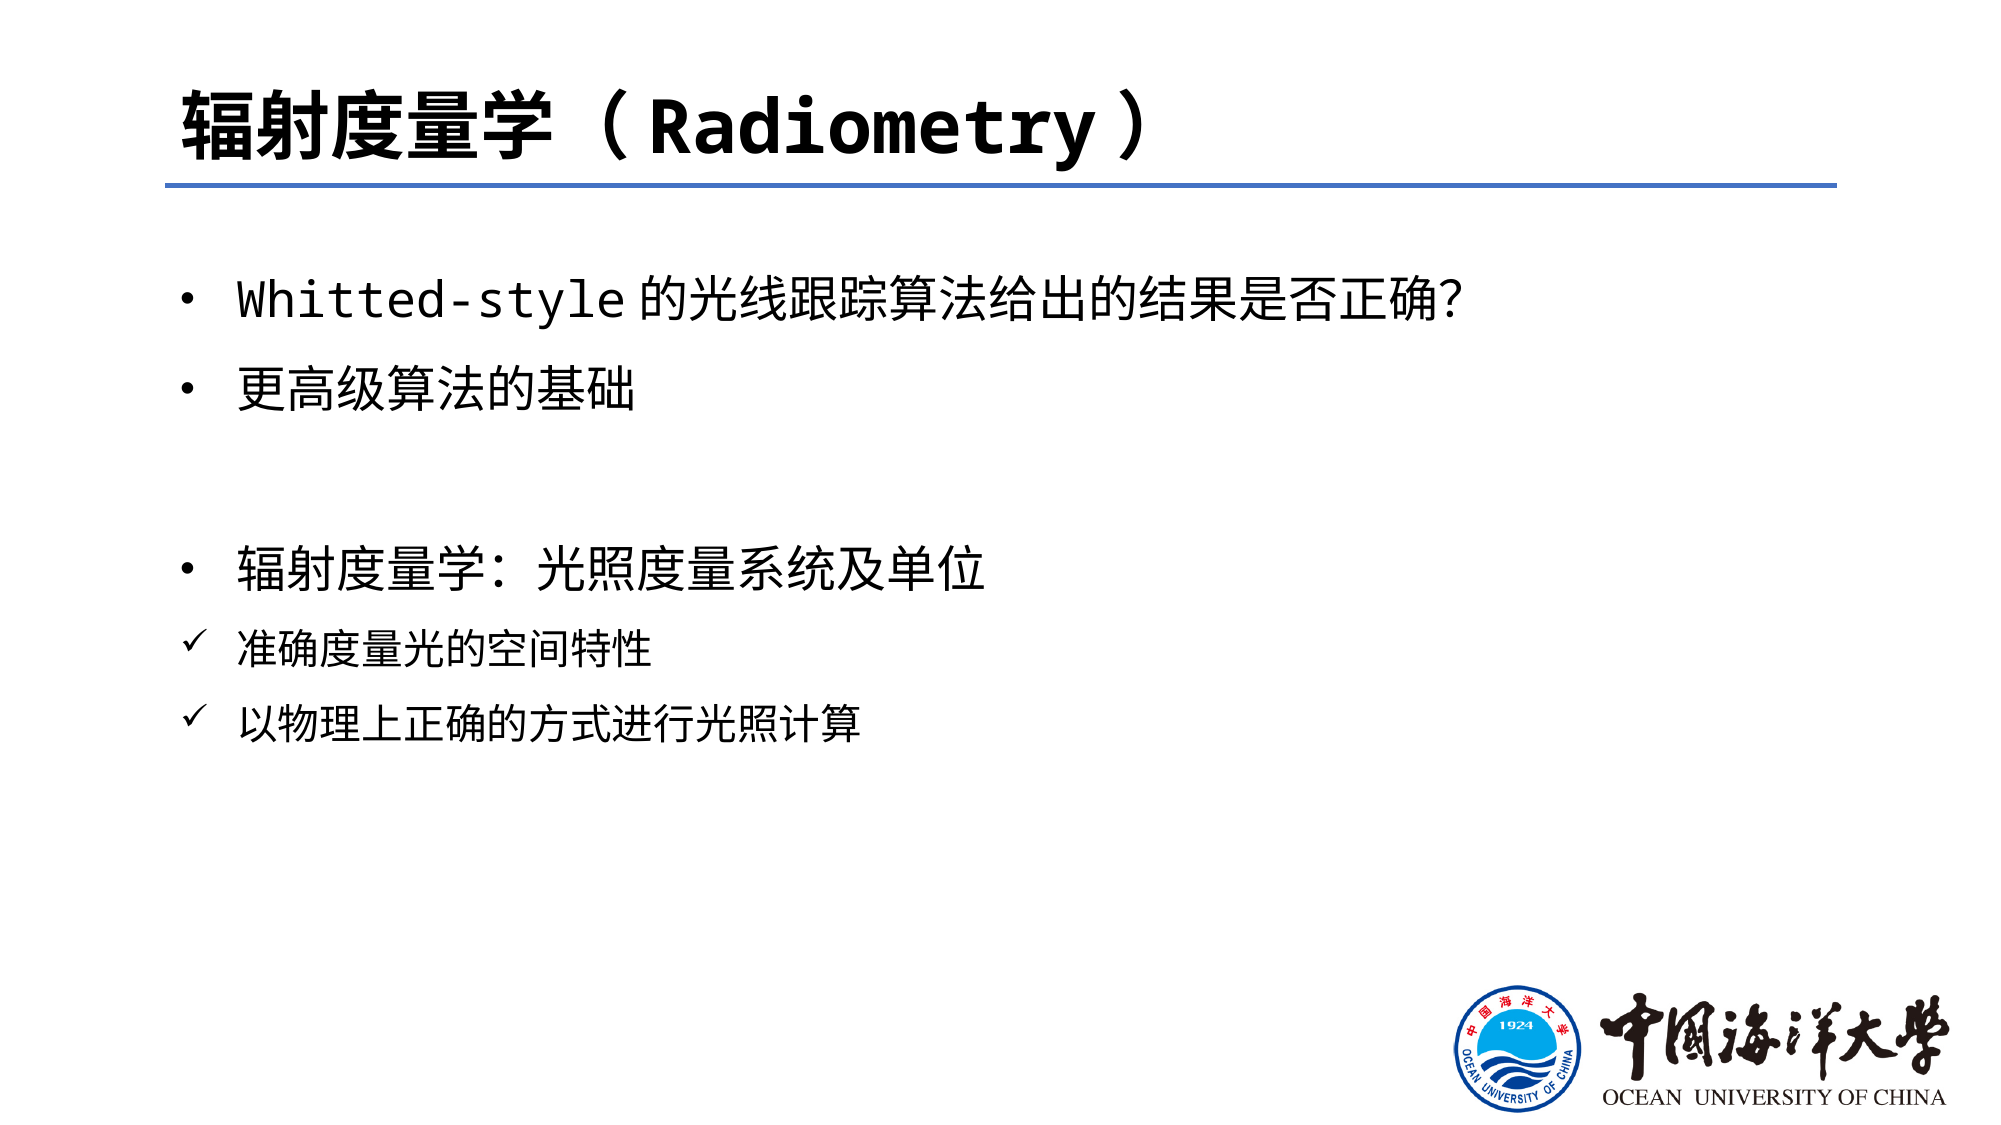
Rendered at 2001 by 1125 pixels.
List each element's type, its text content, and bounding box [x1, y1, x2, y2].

picture [1414, 977, 2000, 1125]
text_box 辐射度量学（Radiometry） [165, 71, 1458, 176]
text_box Whitted-style的光线跟踪算法给出的结果是否正确？ 更高级算法的基础 辐射度量学：光照度量系统及单位 准确度量光的空间特性 以物理上正确的方式进行光照计算 [165, 230, 1837, 756]
